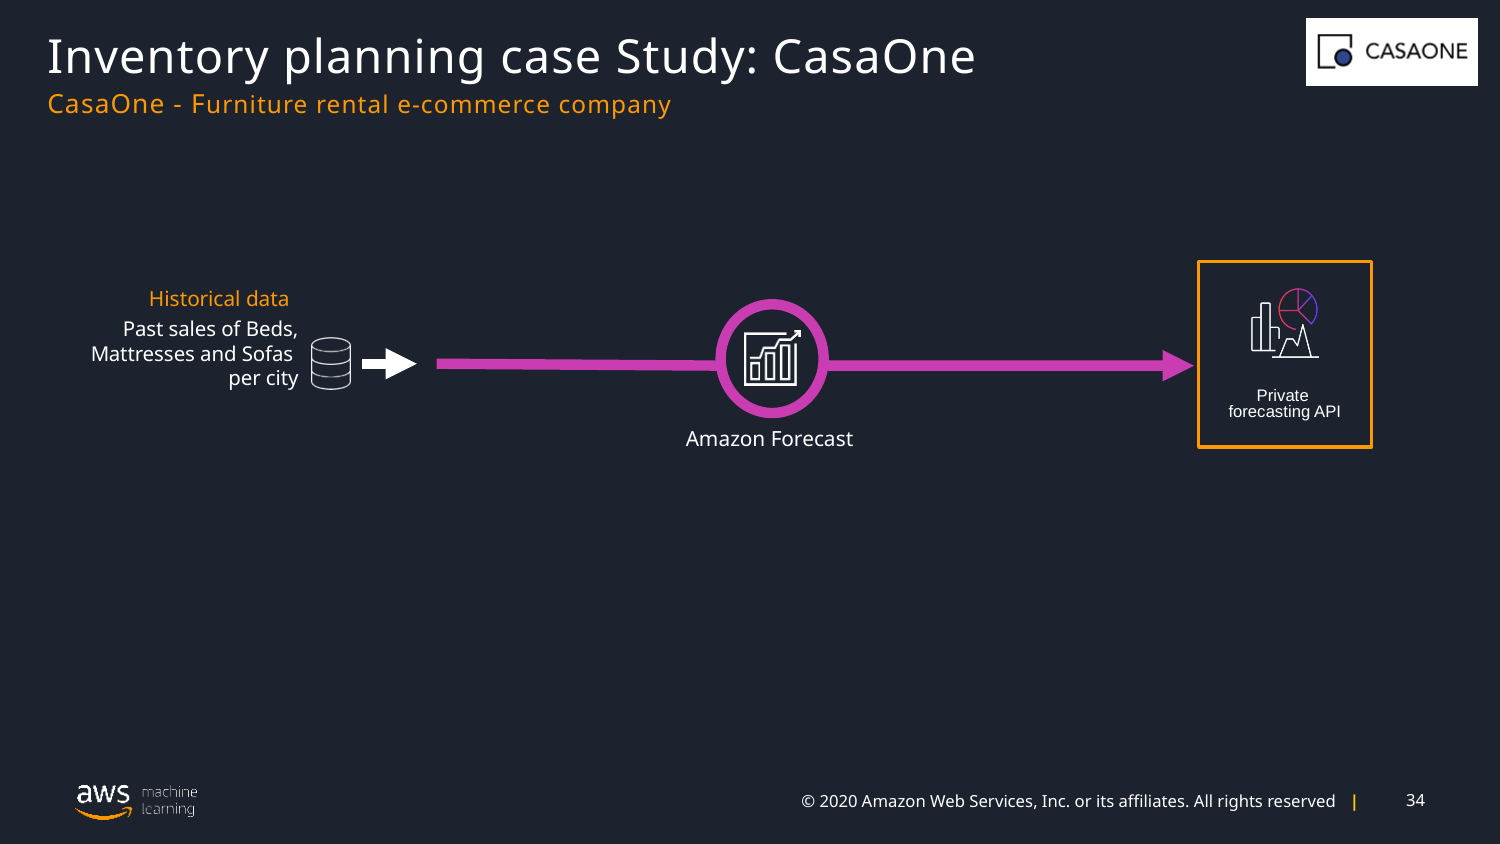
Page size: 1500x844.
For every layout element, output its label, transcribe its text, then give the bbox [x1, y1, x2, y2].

text_box [720, 304, 824, 414]
picture [744, 330, 801, 386]
text_box Past sales of Beds, Mattresses and Sofas per city [34, 314, 300, 415]
text_box Private forecasting API [1198, 261, 1372, 447]
text_box Historical data [57, 278, 305, 319]
picture [75, 785, 197, 820]
picture [311, 337, 351, 390]
text_box Inventory planning case Study: CasaOne CasaOne - Furniture rental e-commerce company [32, 25, 1478, 128]
text_box Amazon Forecast [684, 423, 877, 452]
picture [1305, 18, 1478, 86]
picture [1250, 287, 1320, 359]
text_box [823, 359, 1194, 372]
